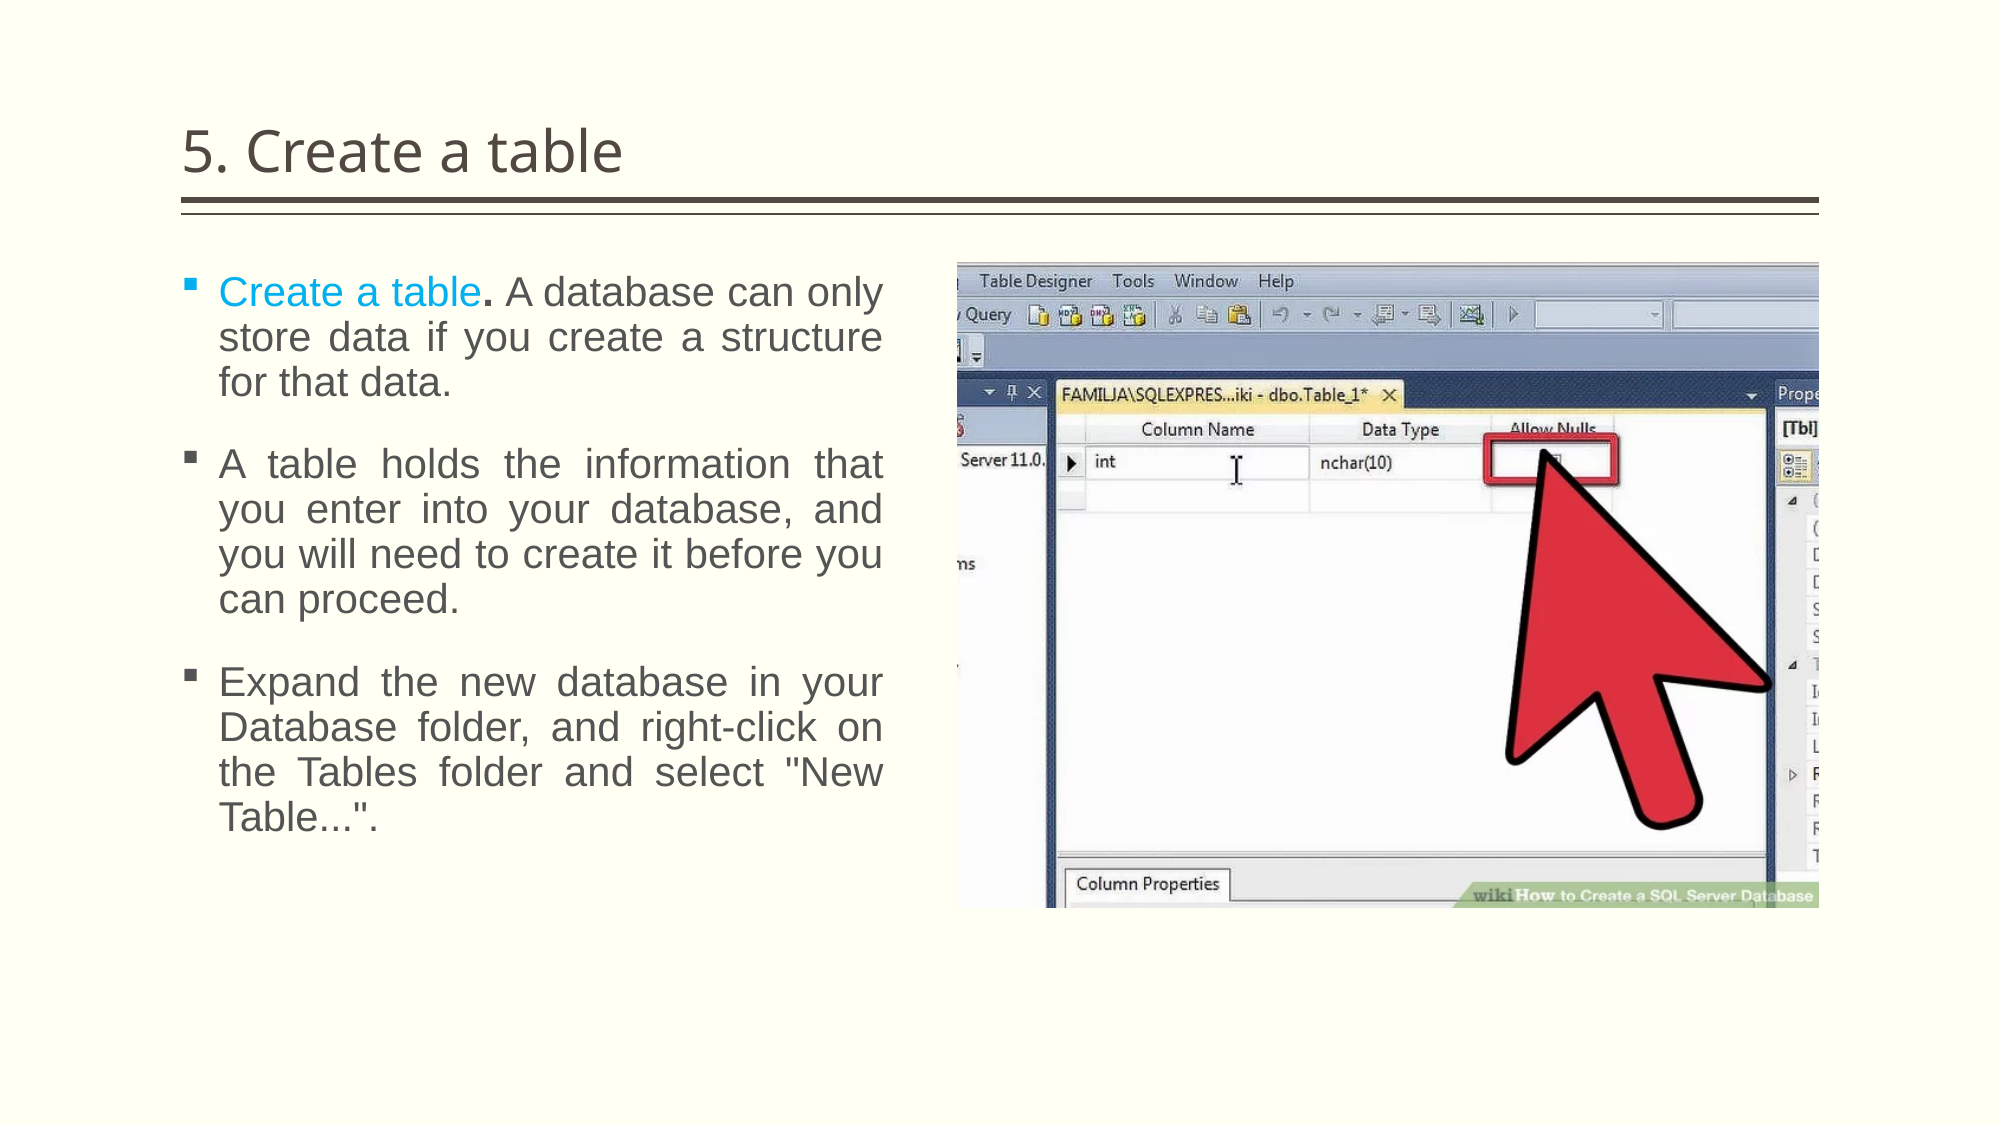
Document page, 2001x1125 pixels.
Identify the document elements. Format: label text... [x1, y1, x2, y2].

list Create a table. A database can only store data if you create a structure for that data. A table holds the information that you enter into your database, and you will need to create it before you can proceed. Expand the new database in your Database folder, and right-click on the Tables folder and select "New Table...". [181, 262, 884, 1013]
picture [957, 262, 1819, 908]
title 5. Create a table [181, 12, 1819, 193]
